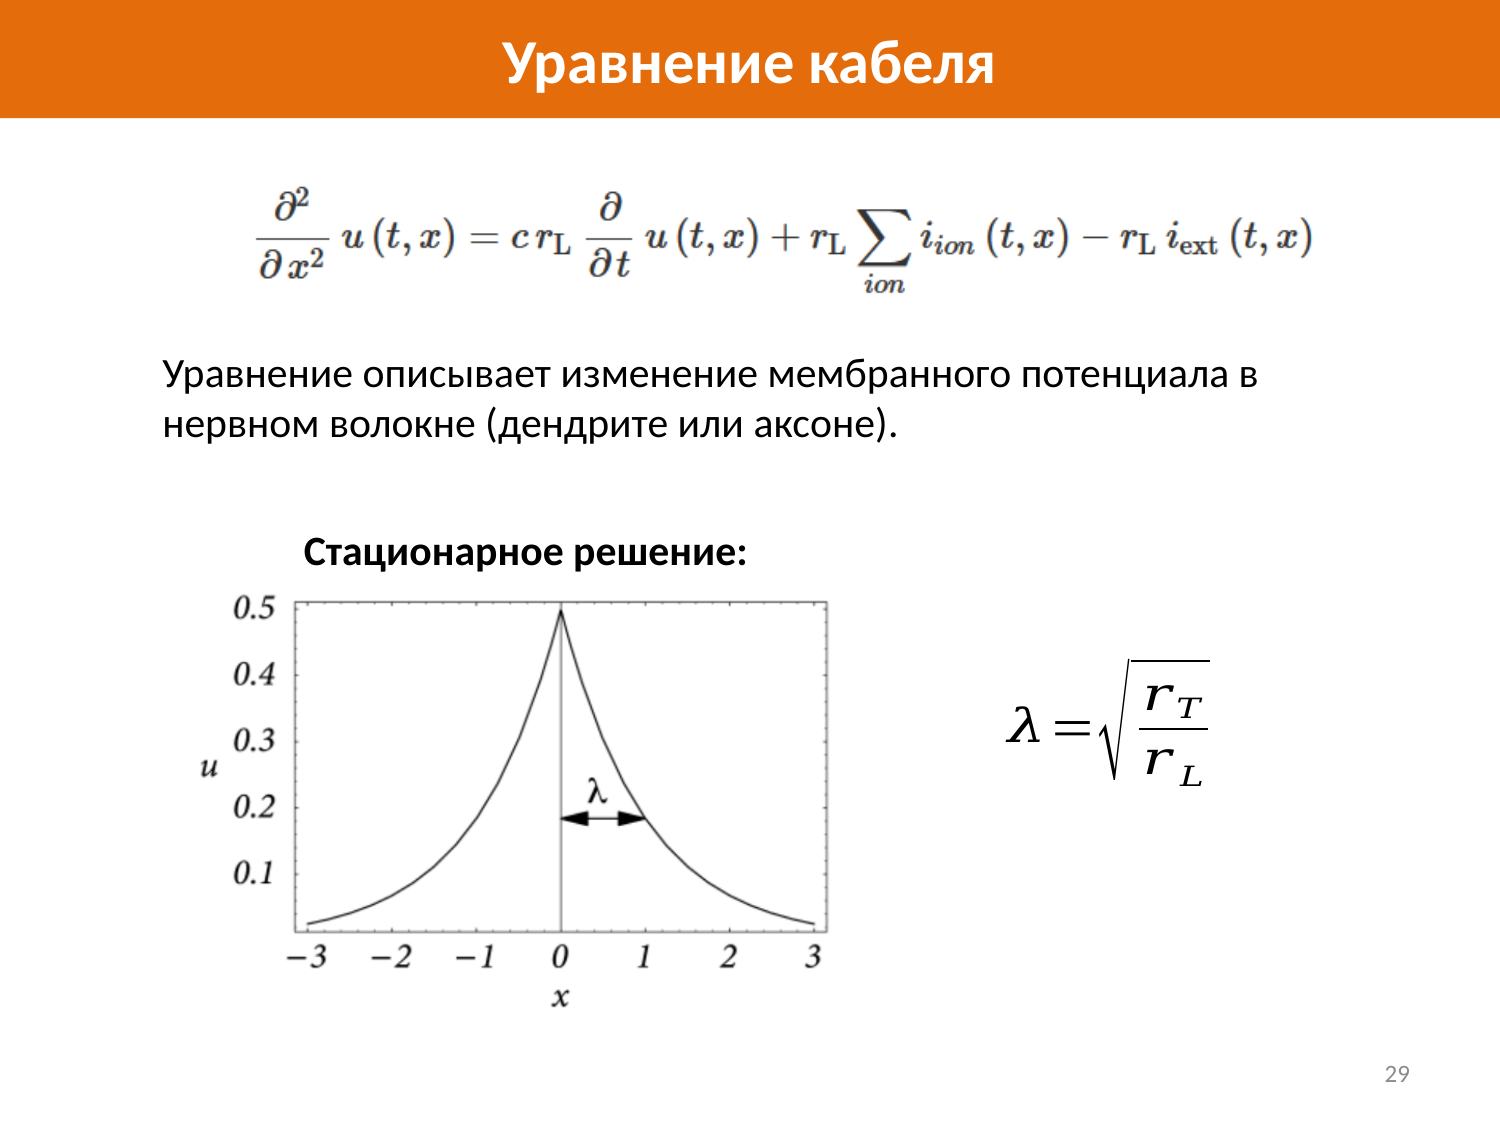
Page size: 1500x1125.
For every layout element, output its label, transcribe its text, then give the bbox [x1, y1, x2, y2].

picture [250, 163, 1324, 306]
slide_number 29 [1074, 1042, 1425, 1103]
title Уравнение кабеля [0, 0, 1500, 119]
picture [182, 582, 840, 1015]
text_box Уравнение описывает изменение мембранного потенциала в нервном волокне (дендрите или аксоне). [147, 338, 1306, 503]
text_box Стационарное решение: [289, 516, 1040, 582]
